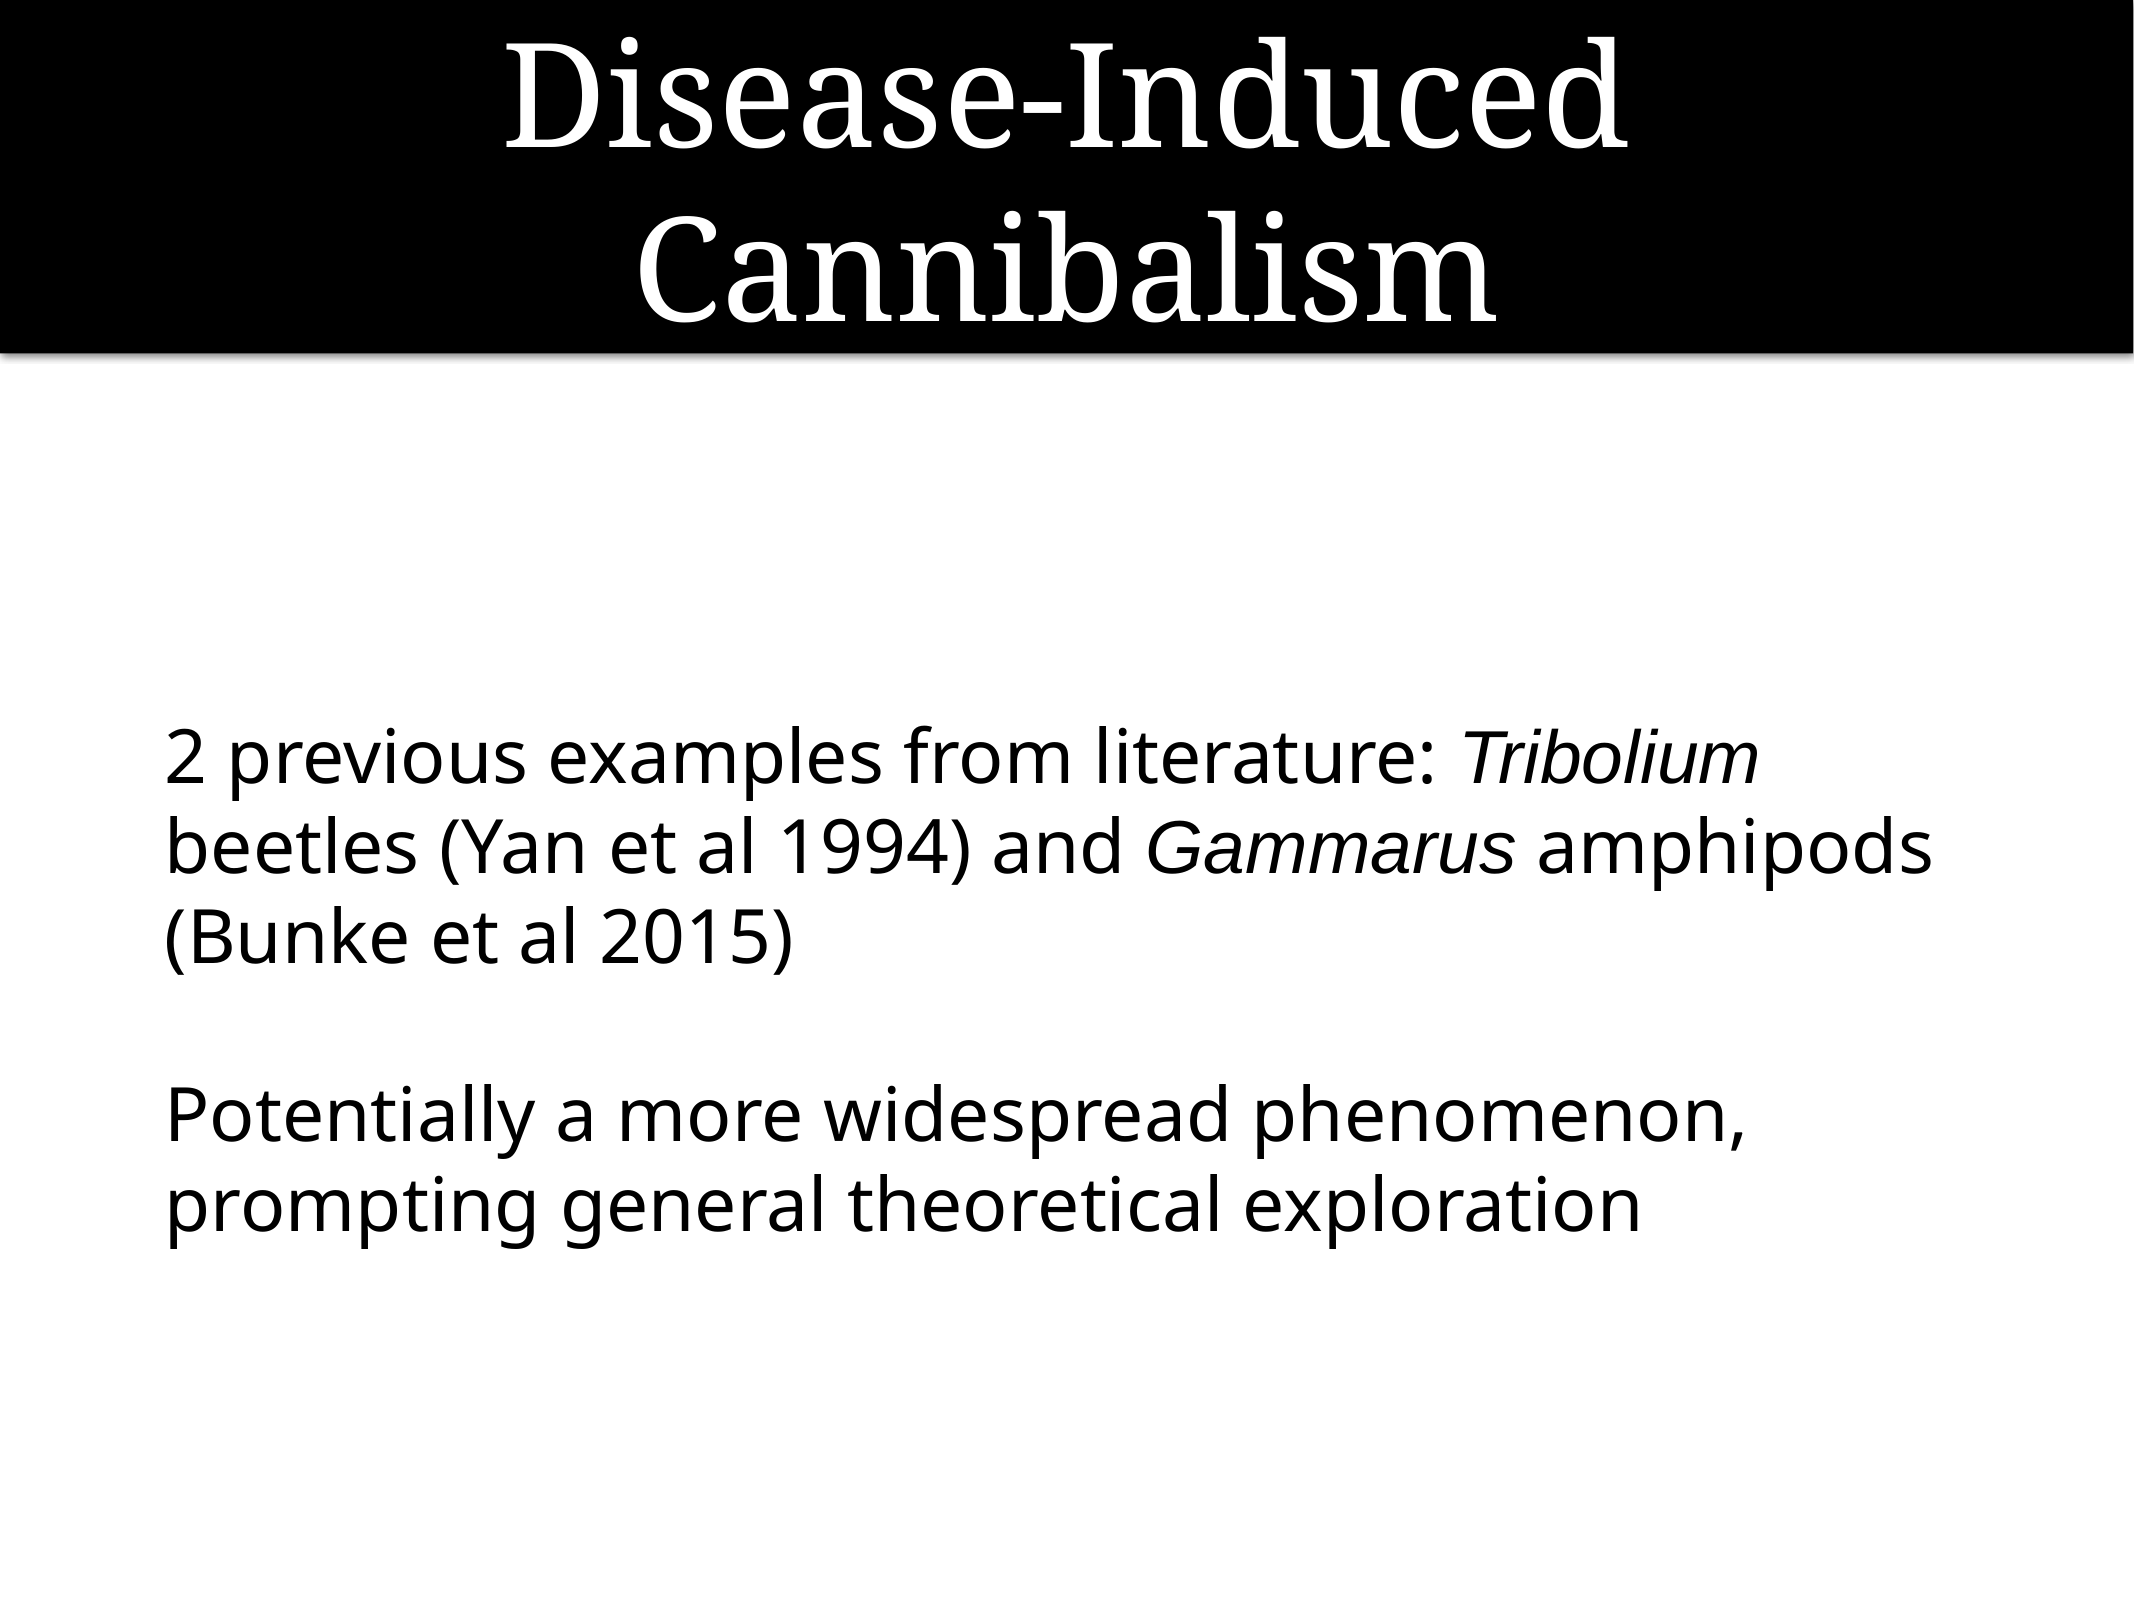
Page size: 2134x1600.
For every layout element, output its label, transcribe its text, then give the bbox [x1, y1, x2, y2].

title Disease-Induced Cannibalism [155, 1, 1978, 351]
text_box [0, 0, 2134, 354]
list 2 previous examples from literature: Tribolium beetles (Yan et al 1994) and Gammarus amphipods (Bunke et al 2015) Potentially a more widespread phenomenon, prompting general theoretical exploration [155, 356, 1978, 1599]
